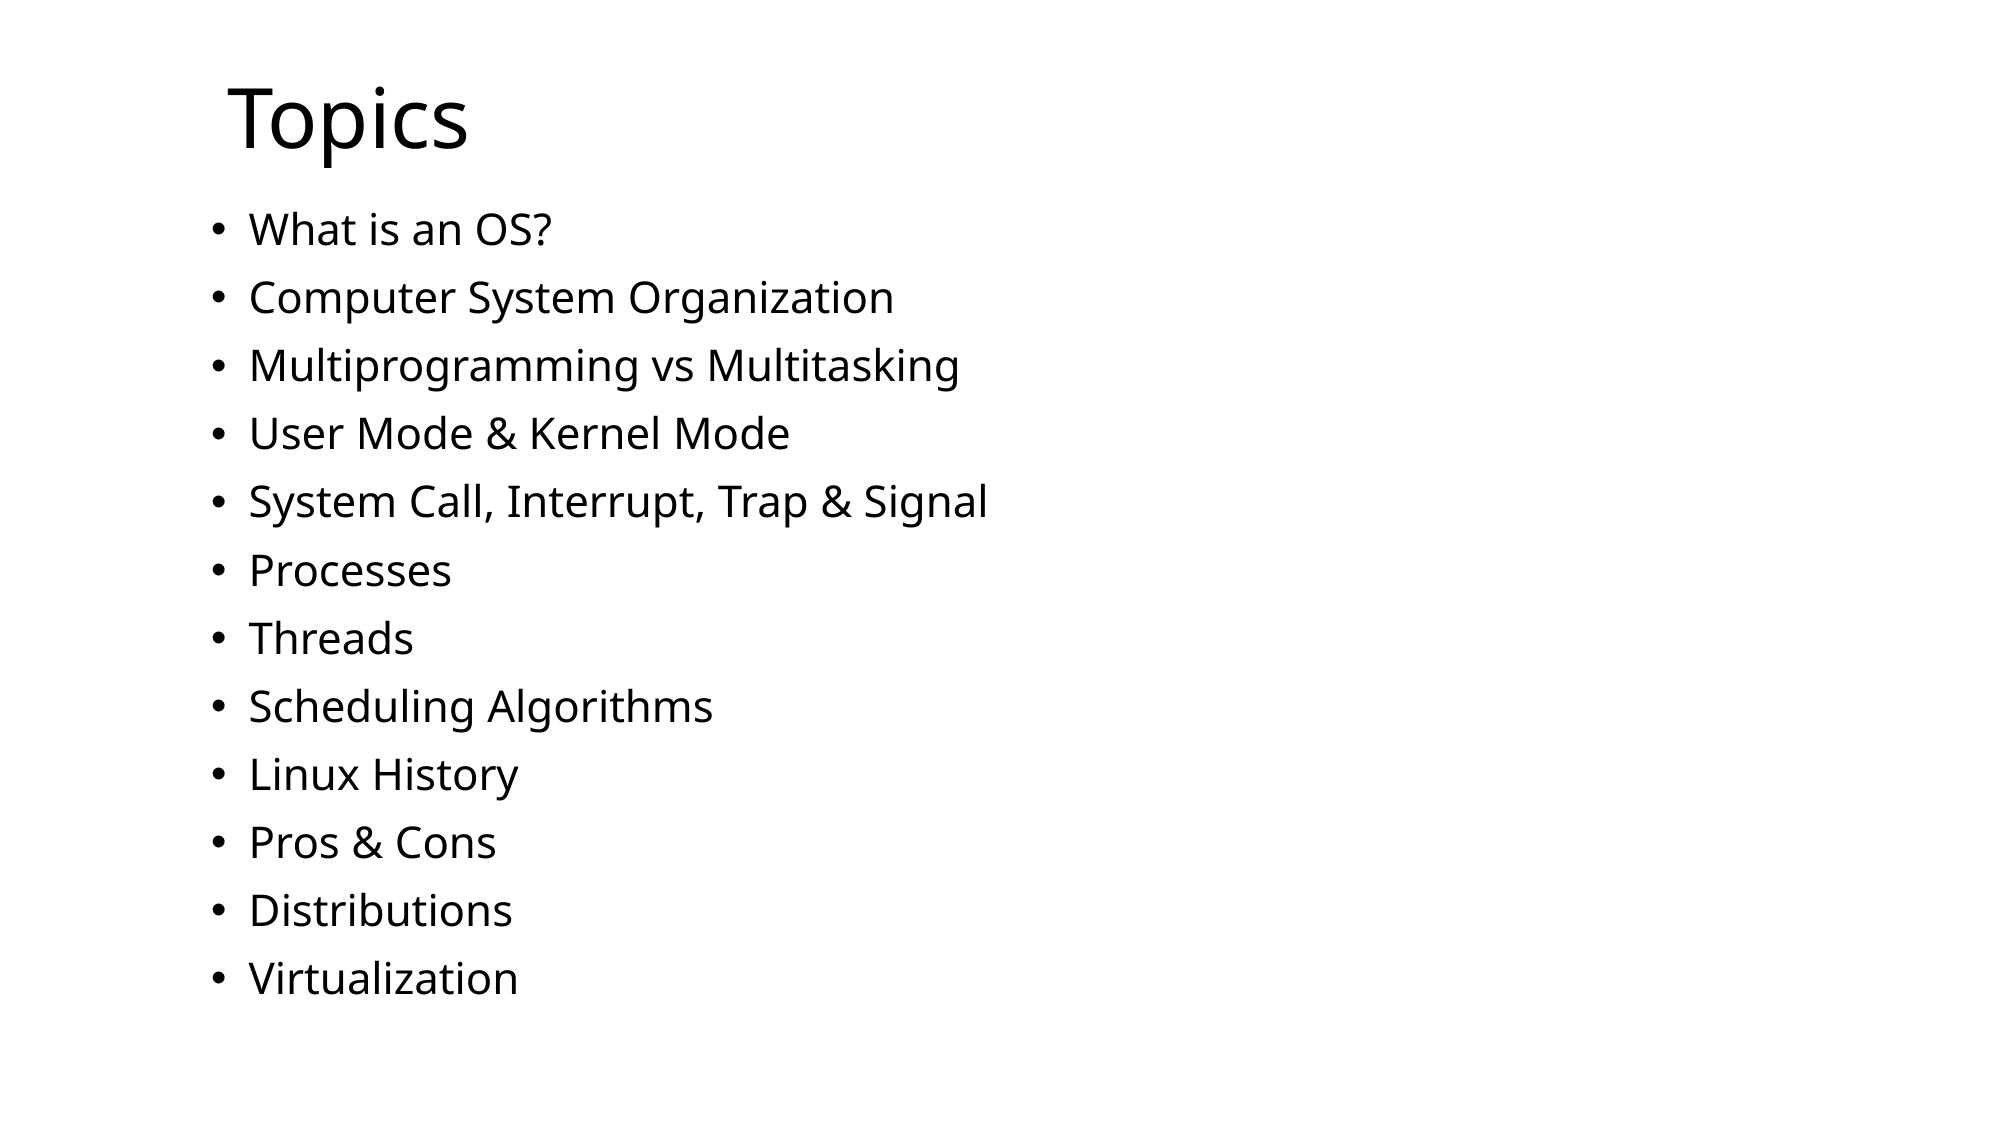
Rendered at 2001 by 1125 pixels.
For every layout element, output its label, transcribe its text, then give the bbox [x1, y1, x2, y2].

title Topics [212, 13, 1937, 231]
list What is an OS? Computer System Organization Multiprogramming vs Multitasking User Mode & Kernel Mode System Call, Interrupt, Trap & Signal Processes Threads Scheduling Algorithms Linux History Pros & Cons Distributions Virtualization [196, 200, 1922, 914]
